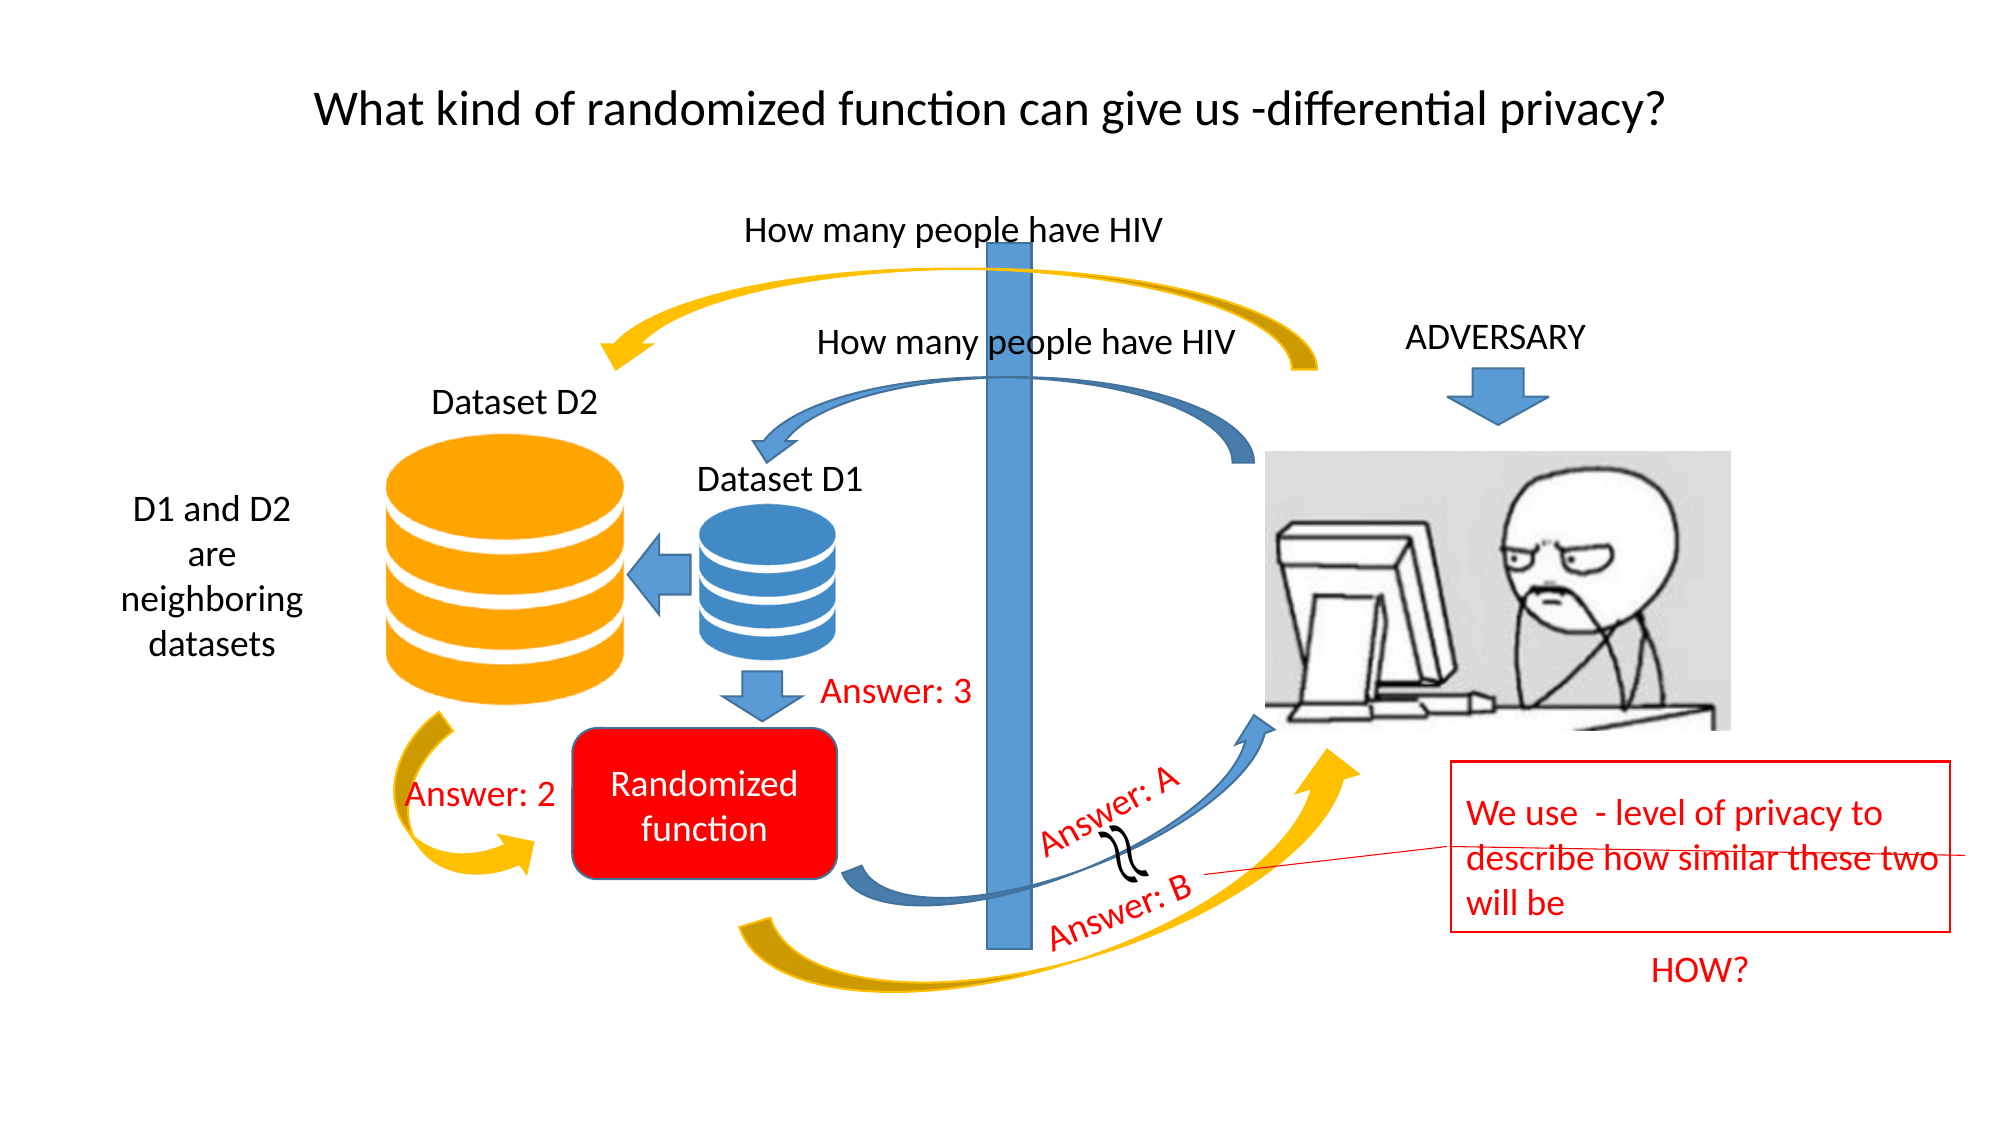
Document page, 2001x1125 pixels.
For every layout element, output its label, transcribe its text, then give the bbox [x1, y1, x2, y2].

text_box D1 and D2 are neighboring datasets [103, 476, 321, 671]
text_box [1450, 760, 1951, 933]
text_box [1446, 367, 1550, 427]
text_box Dataset D1 [682, 446, 879, 507]
text_box Answer: 3 [805, 658, 988, 719]
text_box [643, 531, 678, 618]
text_box [1317, 748, 1345, 762]
text_box [1130, 810, 1187, 851]
text_box [986, 271, 1033, 309]
text_box [986, 889, 1033, 950]
text_box Randomized function [571, 726, 839, 881]
text_box [840, 853, 1116, 907]
text_box Dataset D2 [416, 369, 614, 419]
text_box [738, 916, 1044, 993]
text_box ADVERSARY [1390, 304, 1601, 365]
text_box Answer: A [1011, 736, 1187, 879]
text_box [1119, 848, 1127, 856]
text_box [986, 370, 1033, 376]
text_box HOW? [1636, 937, 1765, 998]
text_box How many people have HIV [729, 198, 1179, 258]
picture [1265, 451, 1731, 731]
text_box [718, 670, 805, 723]
text_box [599, 267, 1319, 372]
text_box [1233, 713, 1274, 762]
text_box [986, 258, 1033, 269]
text_box [422, 716, 455, 761]
text_box [400, 822, 535, 876]
text_box [1050, 875, 1266, 970]
text_box [399, 716, 436, 761]
text_box How many people have HIV [802, 309, 1251, 370]
text_box Answer: 2 [389, 761, 572, 822]
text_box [1203, 846, 1448, 875]
text_box Answer: B [1021, 847, 1214, 972]
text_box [1187, 762, 1450, 847]
picture [352, 419, 643, 716]
text_box [986, 379, 1033, 893]
text_box [751, 376, 1256, 464]
picture [678, 486, 846, 665]
